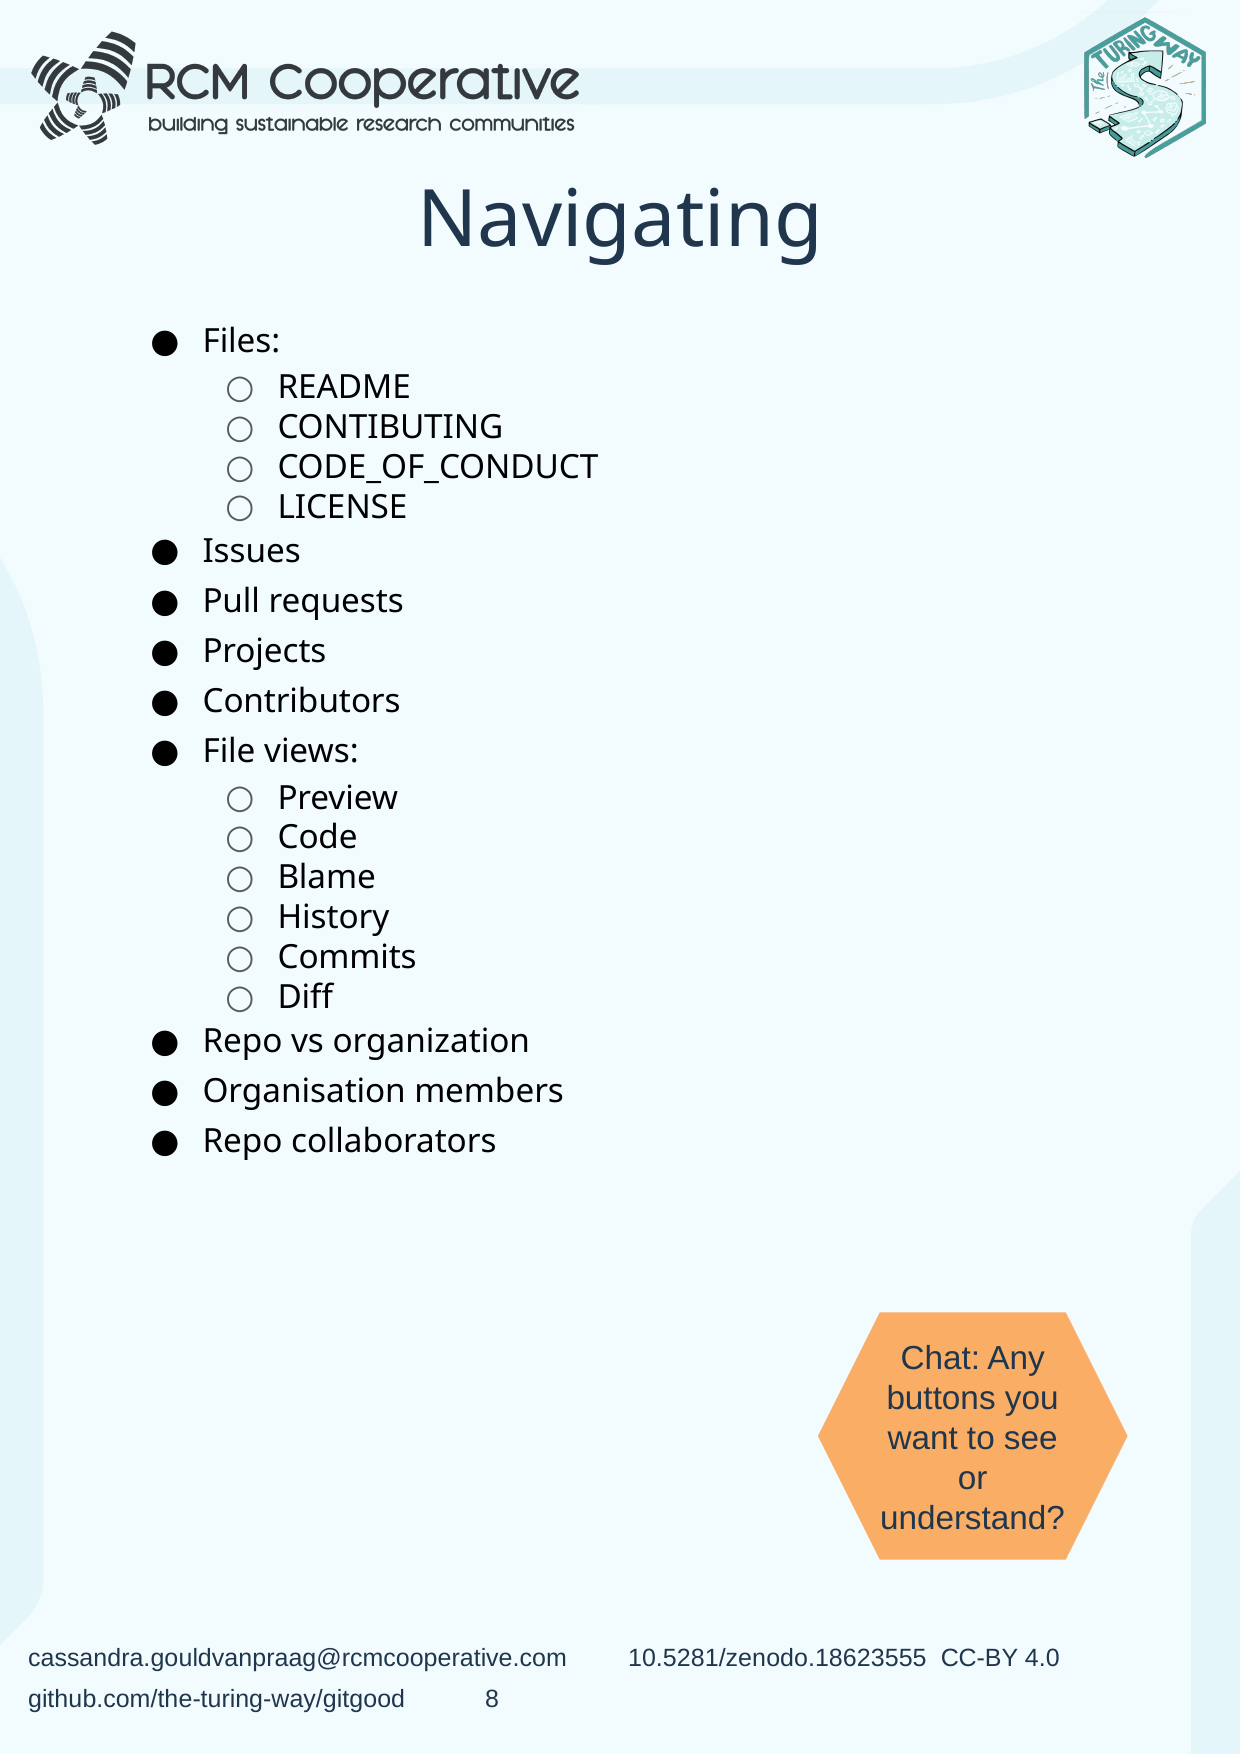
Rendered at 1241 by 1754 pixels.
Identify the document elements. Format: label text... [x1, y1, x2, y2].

title Navigating [75, 151, 1165, 284]
picture [1080, 12, 1210, 162]
list Files: README CONTIBUTING CODE_OF_CONDUCT LICENSE Issues Pull requests Projects Contributors File views: Preview Code Blame History Commits Diff Repo vs organization Organisation members Repo collaborators [112, 300, 1128, 1567]
text_box Chat: Any buttons you want to see or understand? [816, 1310, 1130, 1562]
picture [30, 31, 614, 149]
